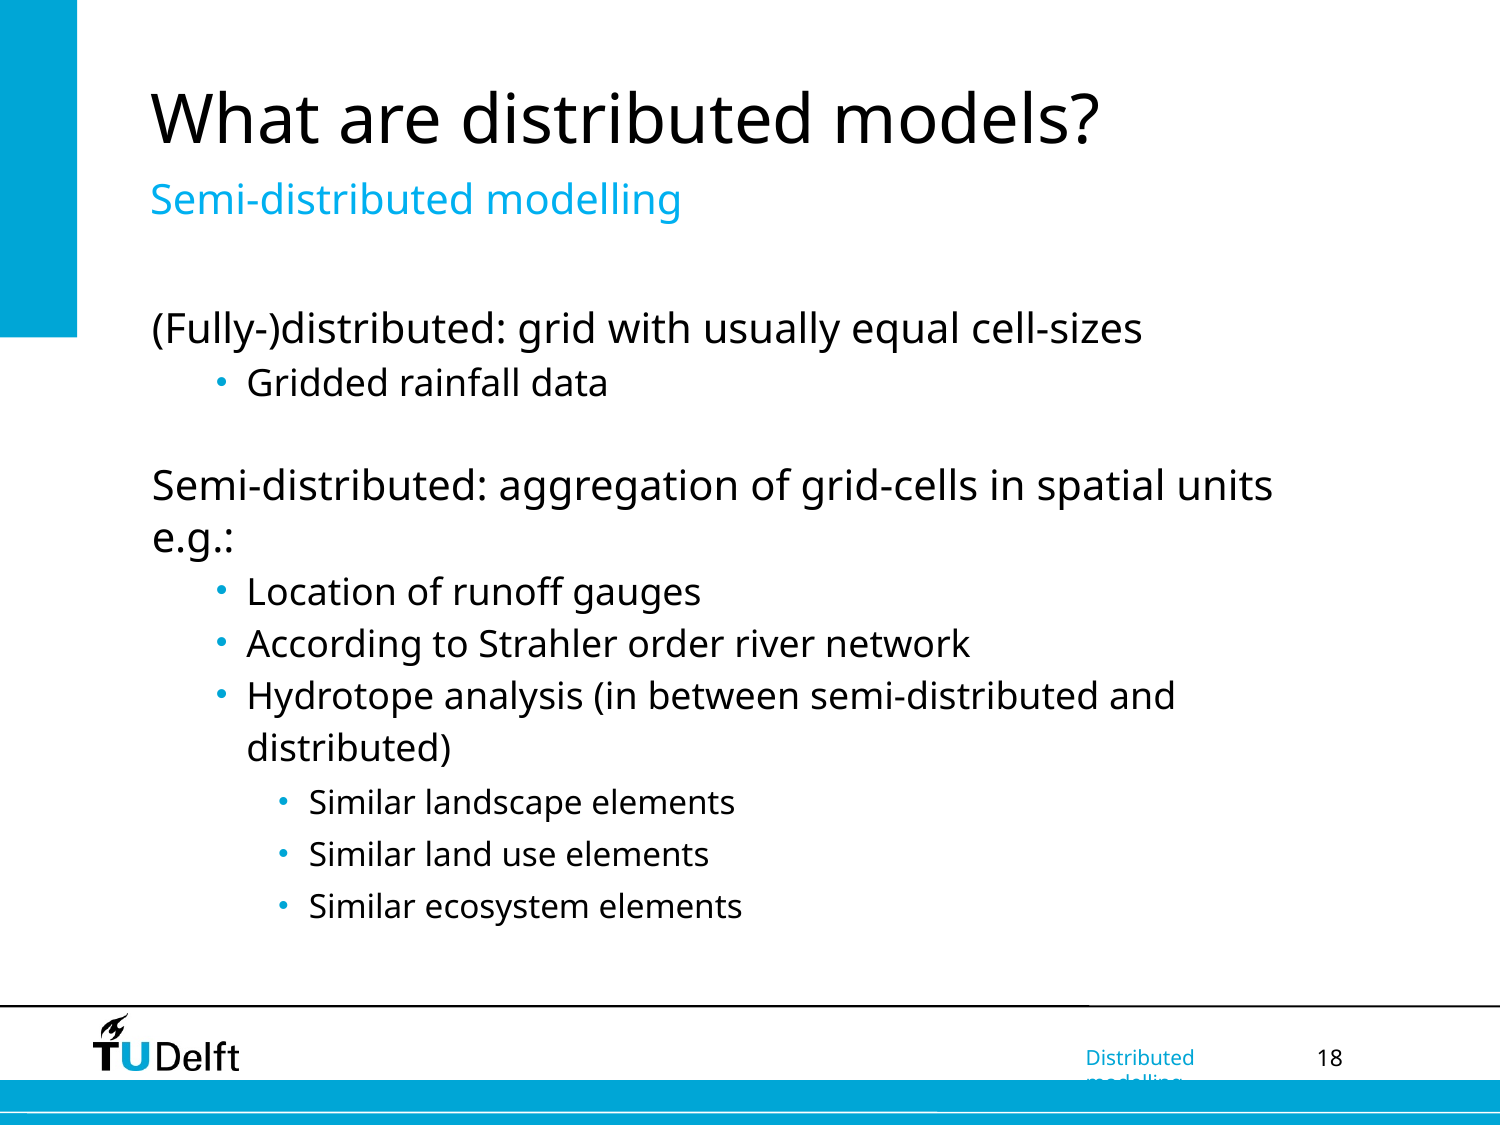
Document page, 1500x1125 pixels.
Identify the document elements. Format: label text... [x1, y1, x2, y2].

list Semi-distributed modelling [150, 170, 1232, 225]
picture [93, 1013, 239, 1071]
list (Fully-)distributed: grid with usually equal cell-sizes Gridded rainfall data Semi-distributed: aggregation of grid-cells in spatial units e.g.: Location of runoff gauges According to Strahler order river network Hydrotope analysis (in between semi-distributed and distributed) Similar landscape elements Similar land use elements Similar ecosystem elements [151, 299, 1323, 876]
title What are distributed models? [150, 75, 1325, 280]
